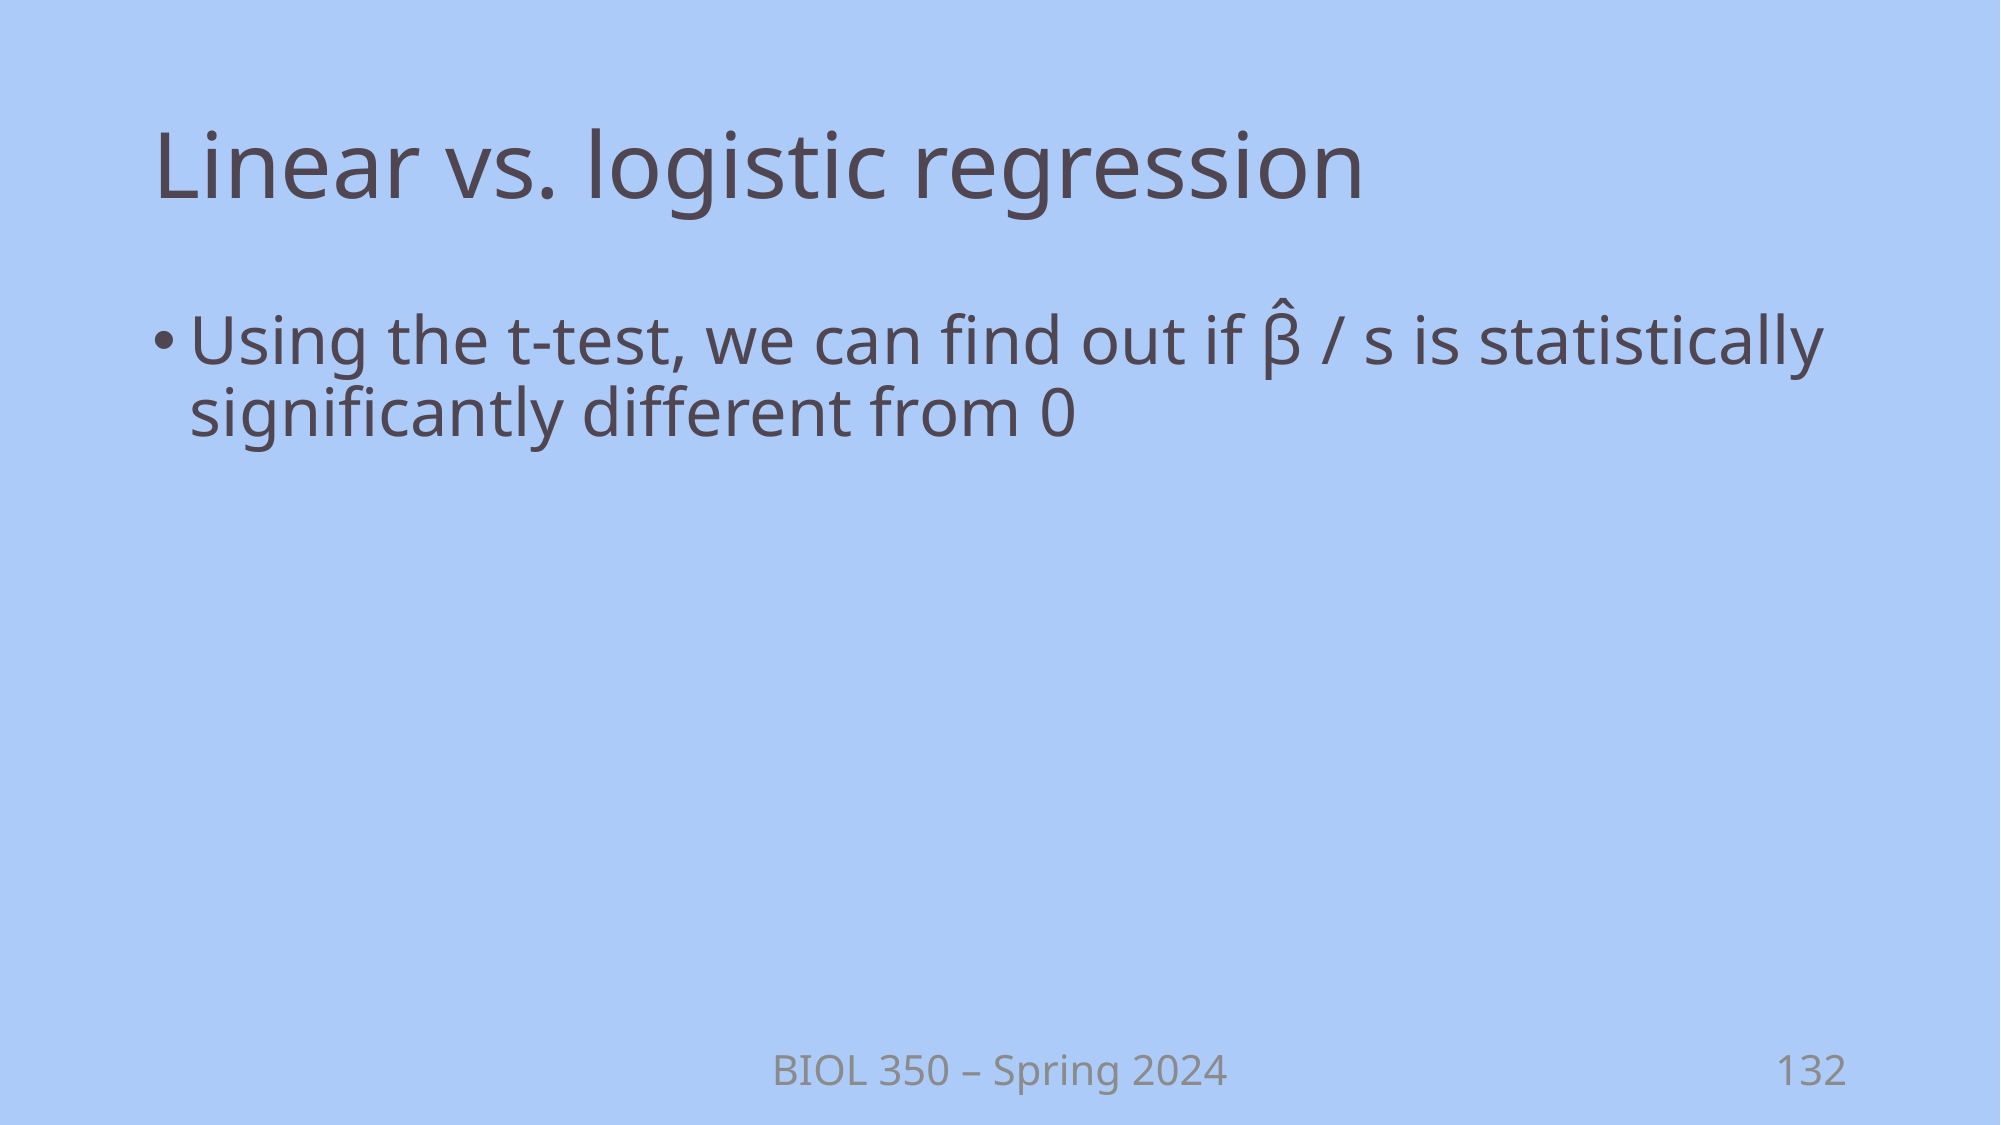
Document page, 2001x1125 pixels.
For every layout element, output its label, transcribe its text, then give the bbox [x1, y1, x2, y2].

slide_number 132 [1412, 1042, 1863, 1103]
title Linear vs. logistic regression [137, 59, 1863, 278]
footer BIOL 350 – Spring 2024 [662, 1042, 1338, 1103]
list Using the t-test, we can find out if β̂ / s is statistically significantly different from 0 [137, 299, 1863, 1014]
